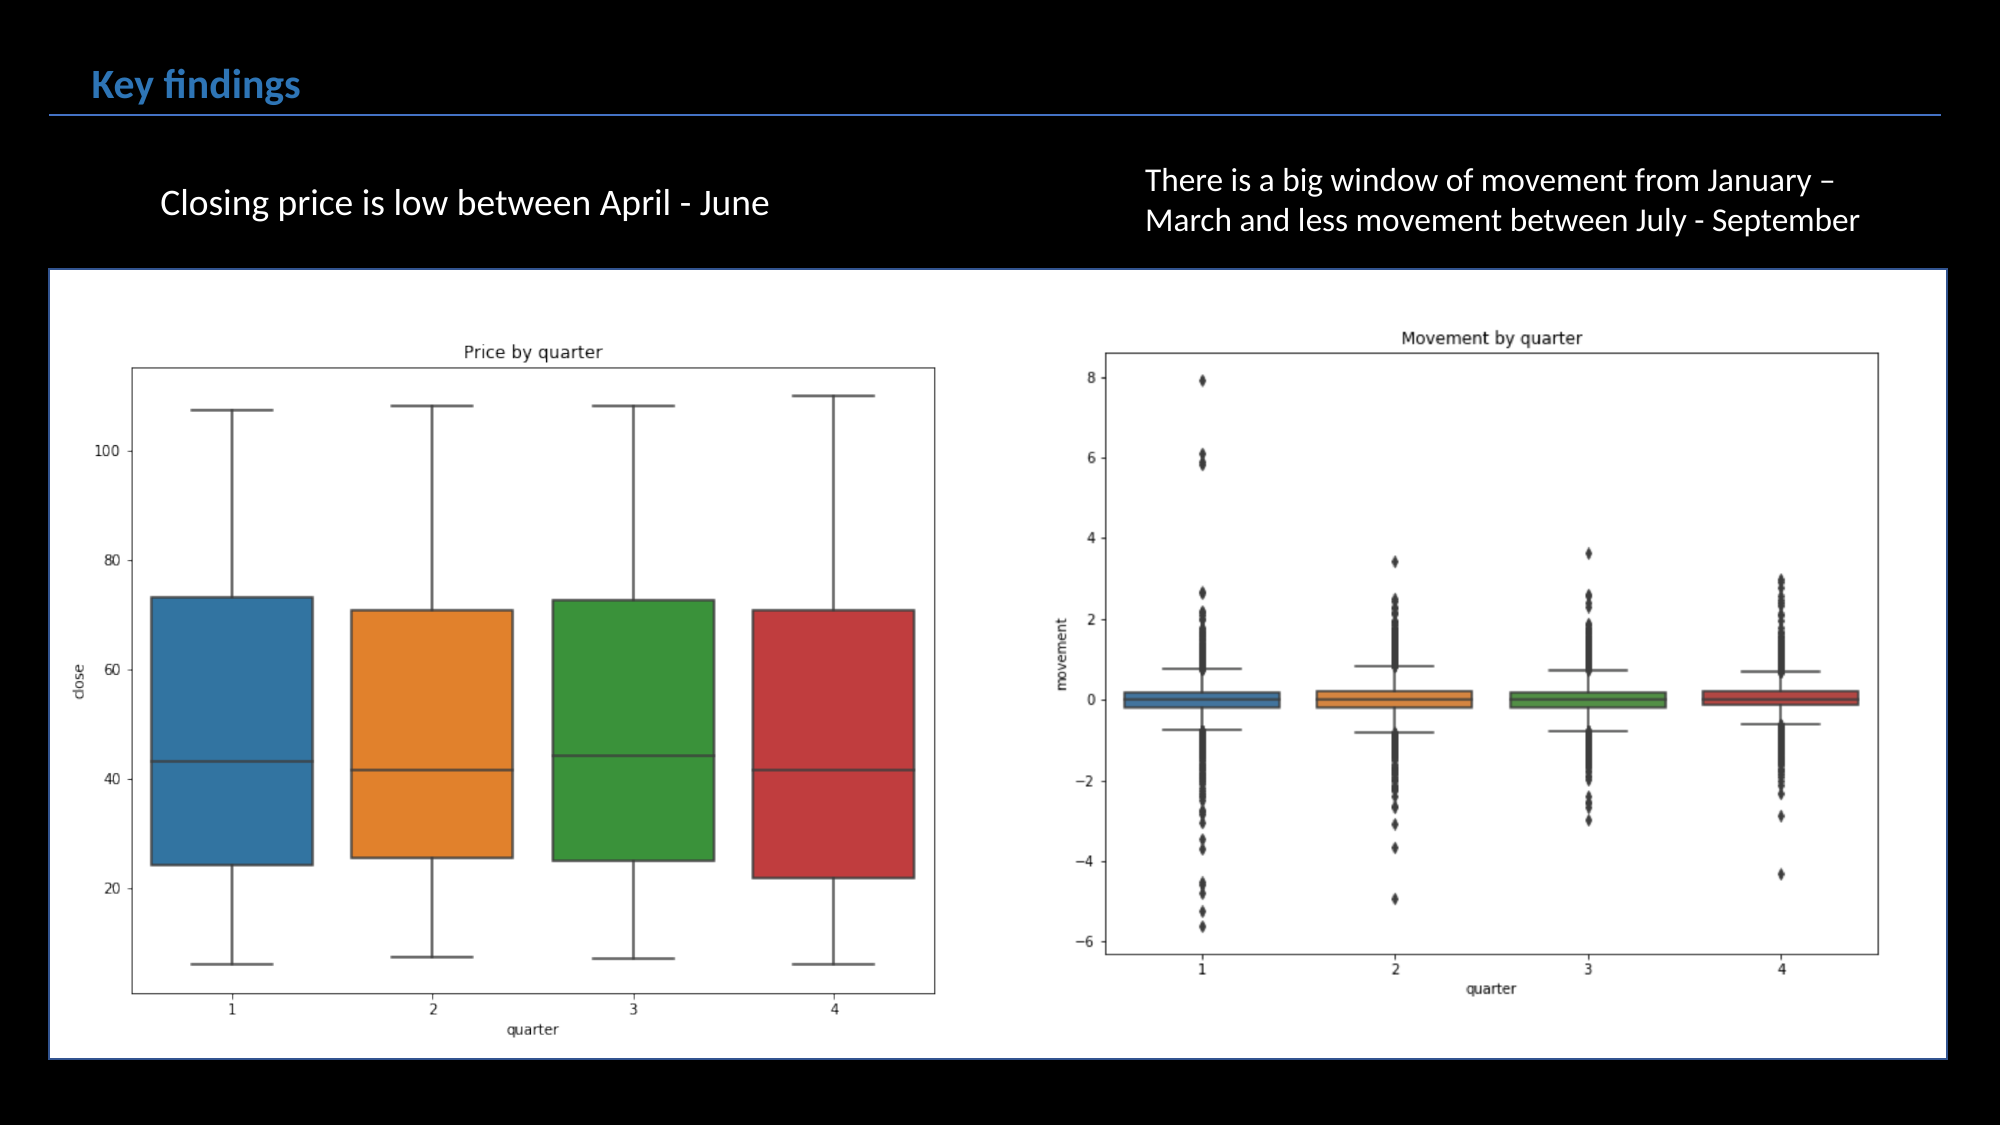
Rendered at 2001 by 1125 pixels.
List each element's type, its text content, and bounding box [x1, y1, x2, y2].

text_box Key findings [76, 49, 746, 114]
picture [2, 268, 1902, 1097]
text_box There is a big window of movement from January – March and less movement between July - September [1130, 151, 1902, 246]
text_box [1038, 268, 1948, 1060]
text_box Closing price is low between April - June [145, 170, 821, 230]
